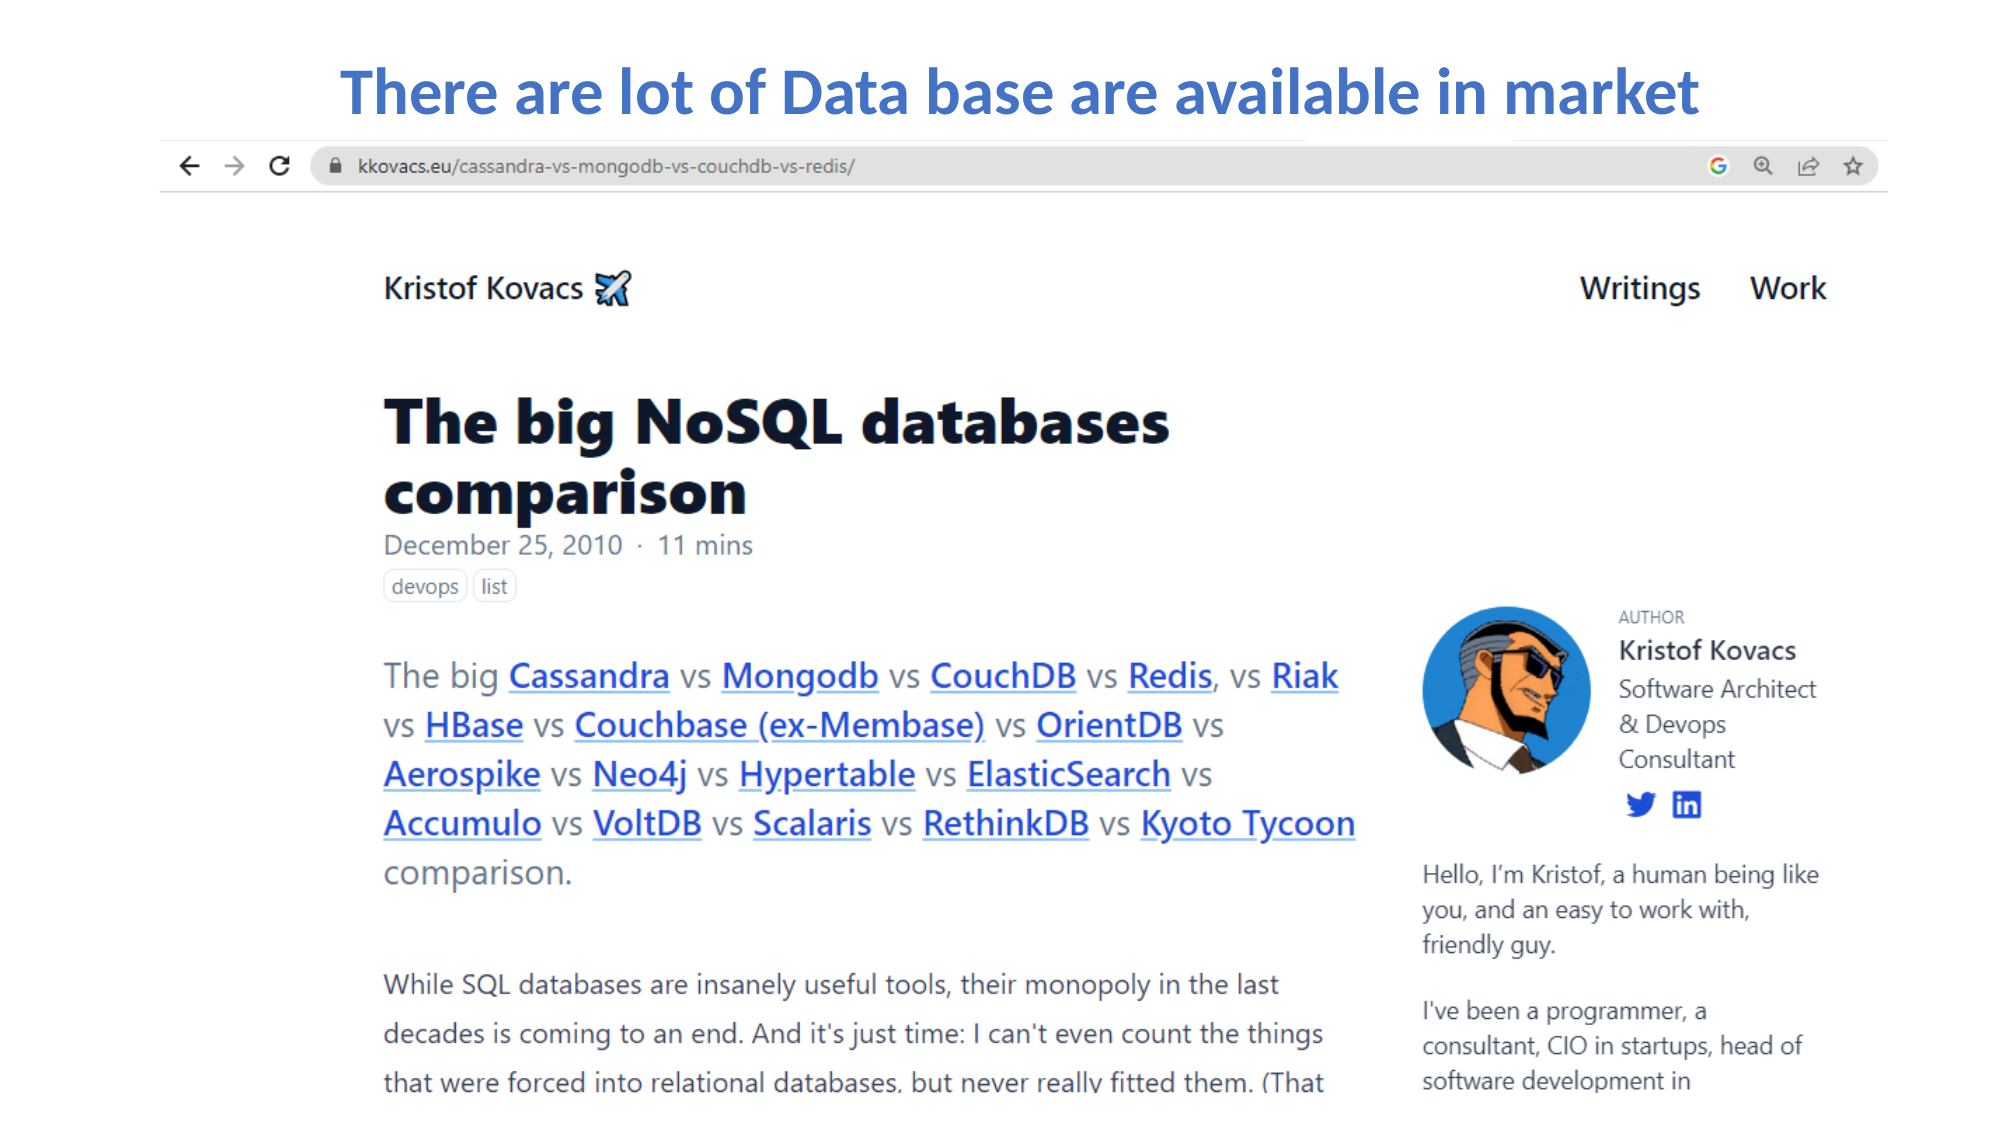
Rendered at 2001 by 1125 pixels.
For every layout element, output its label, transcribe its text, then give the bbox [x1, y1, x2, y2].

picture [159, 140, 1888, 1093]
text_box There are lot of Data base are available in market [325, 40, 1718, 136]
